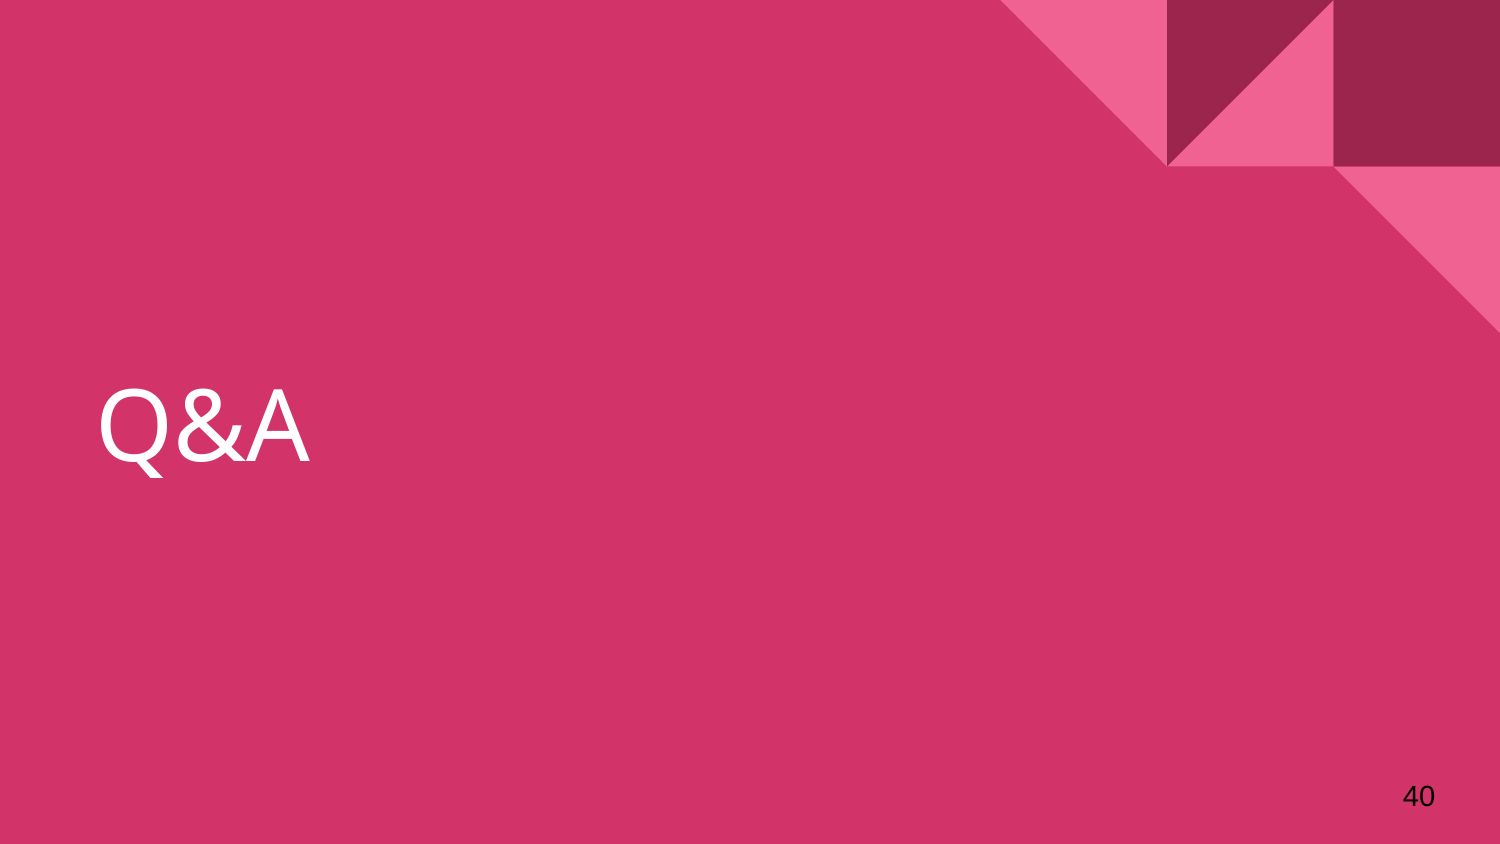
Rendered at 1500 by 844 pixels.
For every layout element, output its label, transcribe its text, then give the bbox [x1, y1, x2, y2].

slide_number 40 [1387, 762, 1478, 828]
title Q&A [80, 86, 1003, 758]
